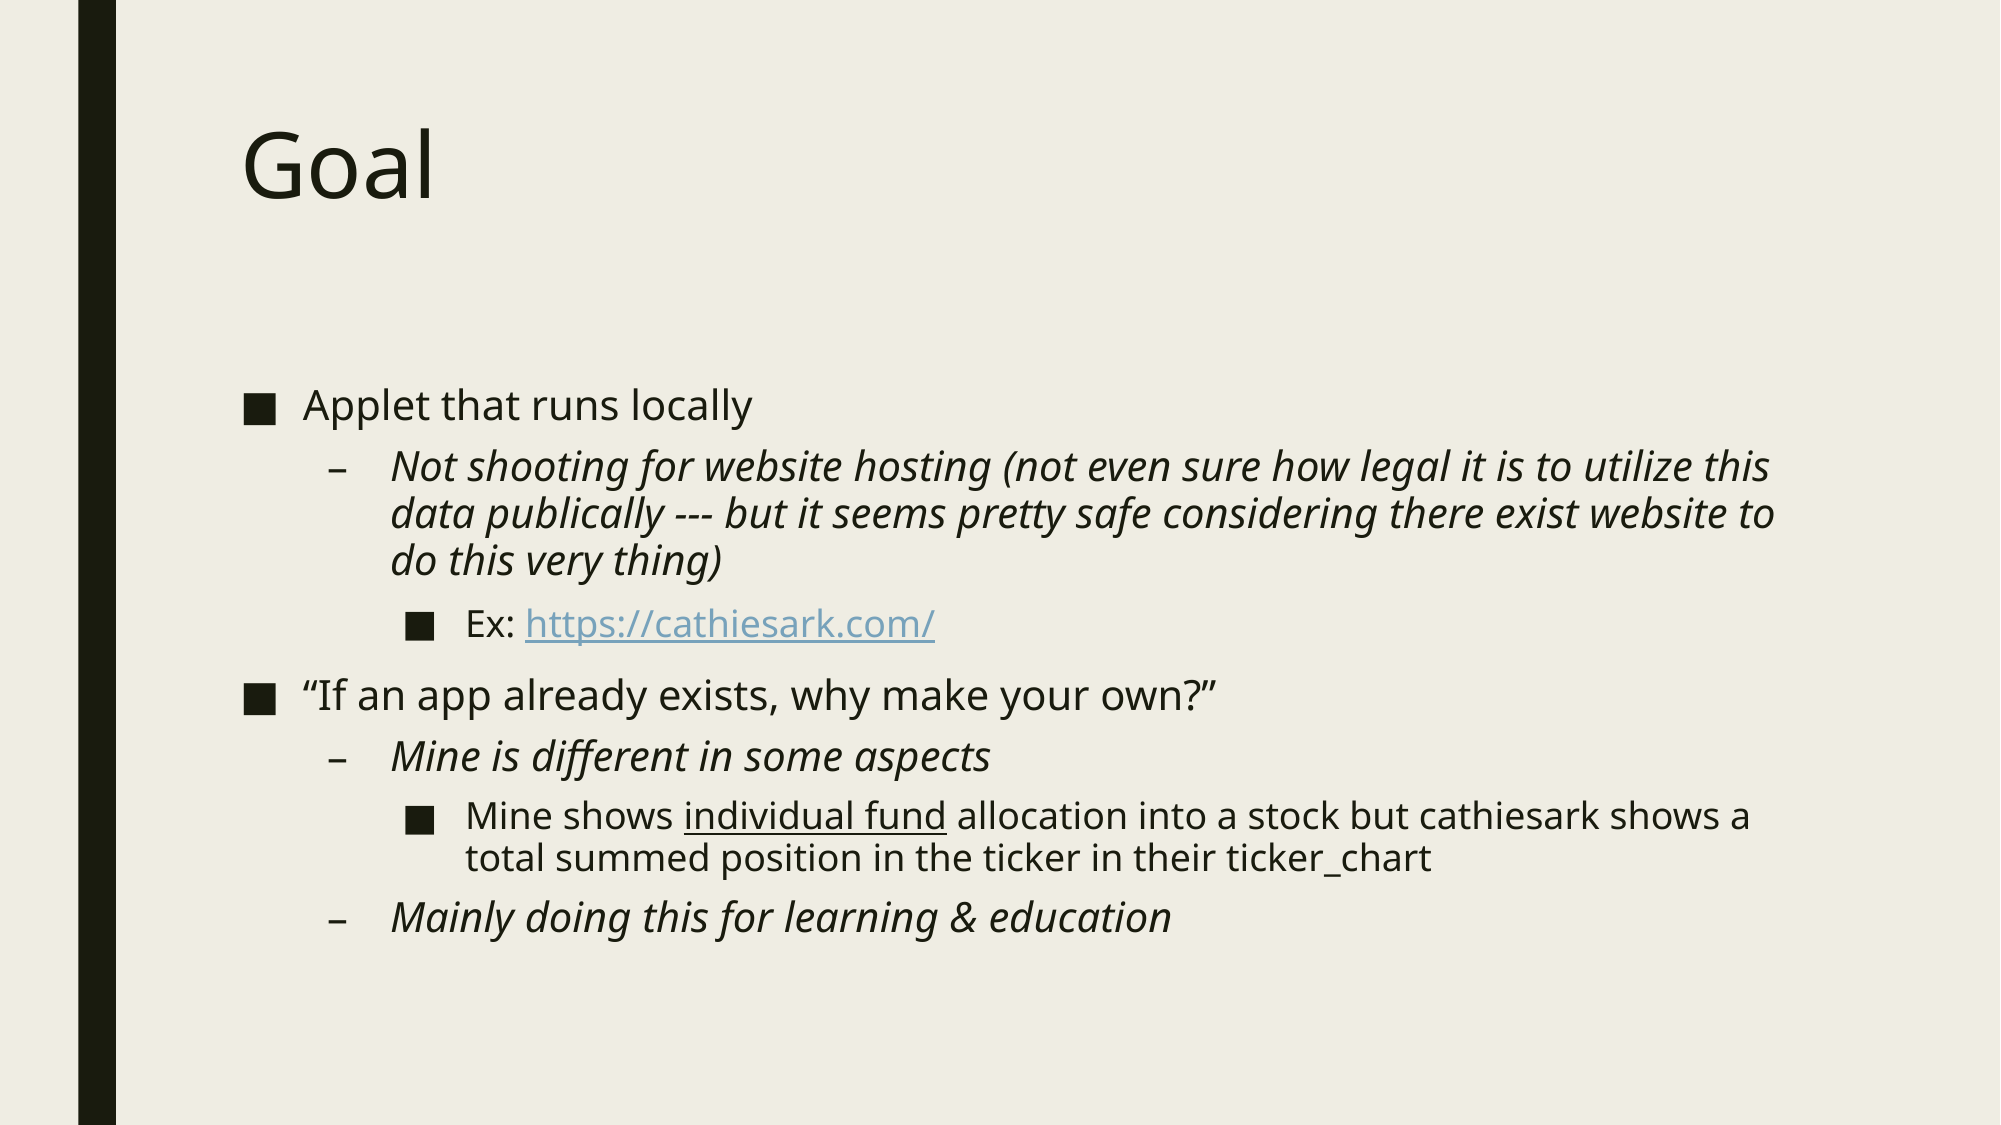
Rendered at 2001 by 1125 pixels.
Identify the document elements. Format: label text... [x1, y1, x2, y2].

title Goal [225, 112, 1800, 357]
list Applet that runs locally Not shooting for website hosting (not even sure how legal it is to utilize this data publically --- but it seems pretty safe considering there exist website to do this very thing) Ex: https://cathiesark.com/ “If an app already exists, why make your own?” Mine is different in some aspects Mine shows individual fund allocation into a stock but cathiesark shows a total summed position in the ticker in their ticker_chart Mainly doing this for learning & education [225, 375, 1800, 963]
